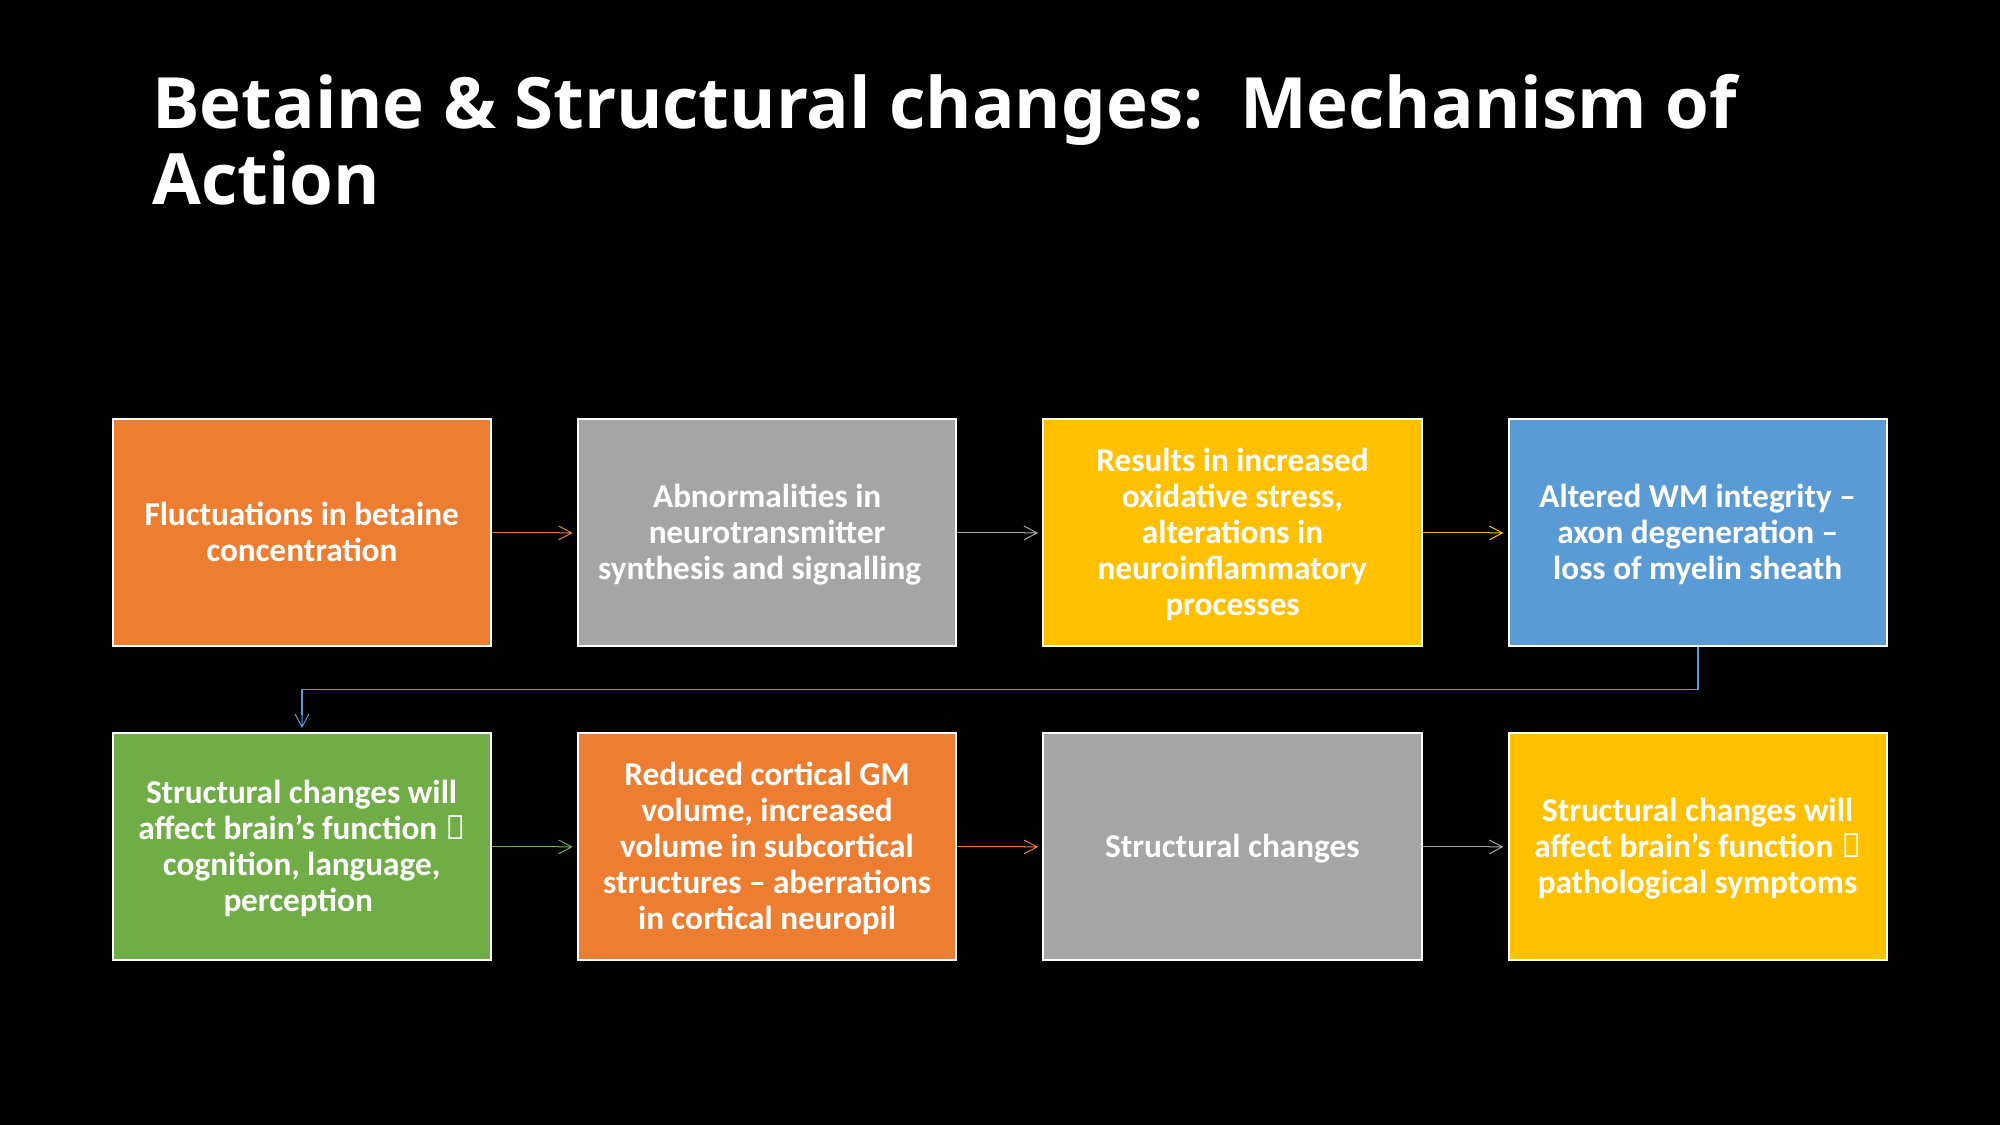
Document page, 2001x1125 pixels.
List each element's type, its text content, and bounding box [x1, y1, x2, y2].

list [112, 359, 1888, 1021]
title Betaine & Structural changes: Mechanism of Action [137, 59, 1863, 278]
